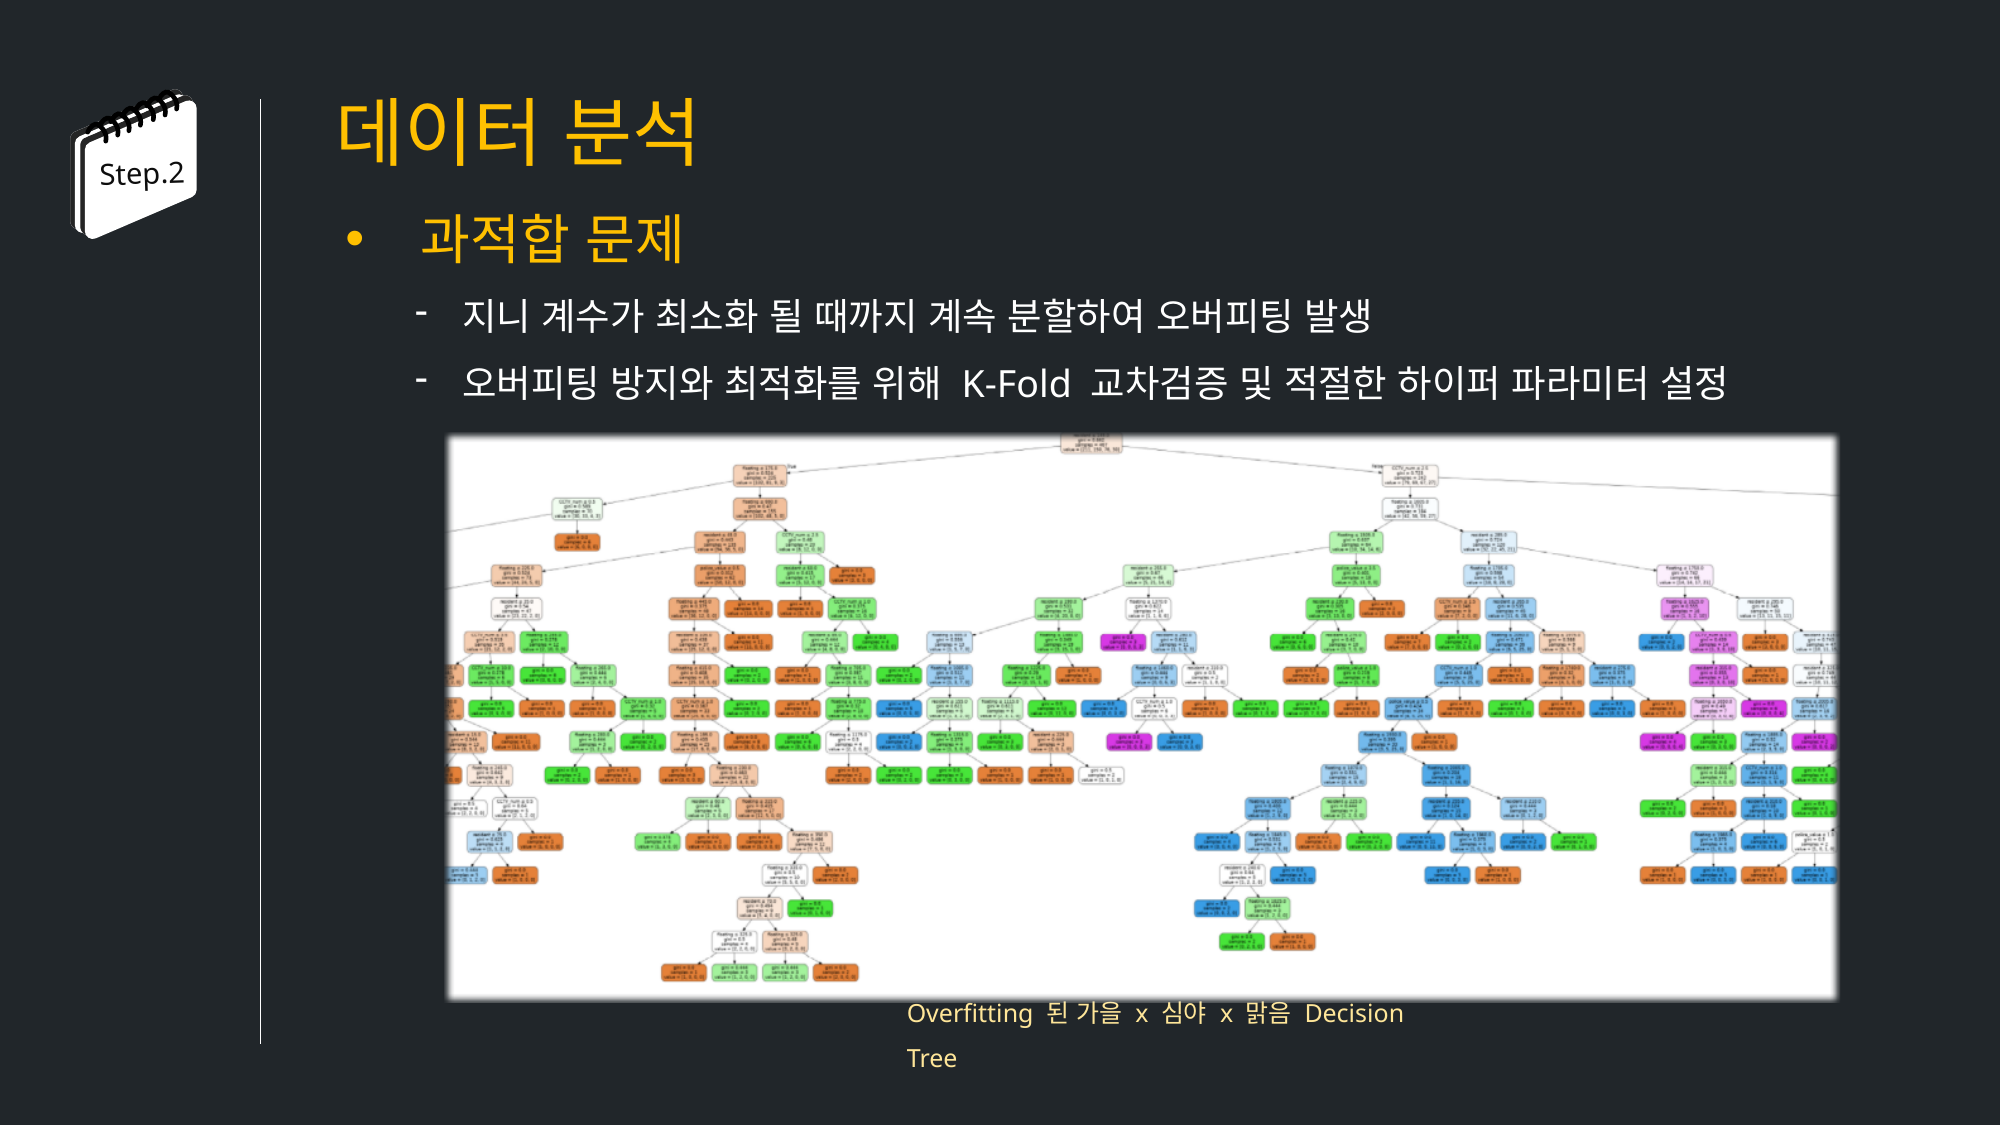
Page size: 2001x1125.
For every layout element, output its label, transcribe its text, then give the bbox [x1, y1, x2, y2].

text_box 과적합 문제 [330, 197, 1876, 278]
picture [444, 432, 1842, 1003]
text_box Step.2 [189, 147, 201, 198]
text_box Overfitting 된 가을 x 심야 x 맑음 Decision Tree [891, 1003, 1455, 1054]
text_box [82, 92, 189, 232]
text_box 지니 계수가 최소화 될 때까지 계속 분할하여 오버피팅 발생 오버피팅 방지와 최적화를 위해 K-Fold 교차검증 및 적절한 하이퍼 파라미터 설정 [399, 263, 1946, 413]
text_box 데이터 분석 [320, 77, 1192, 183]
